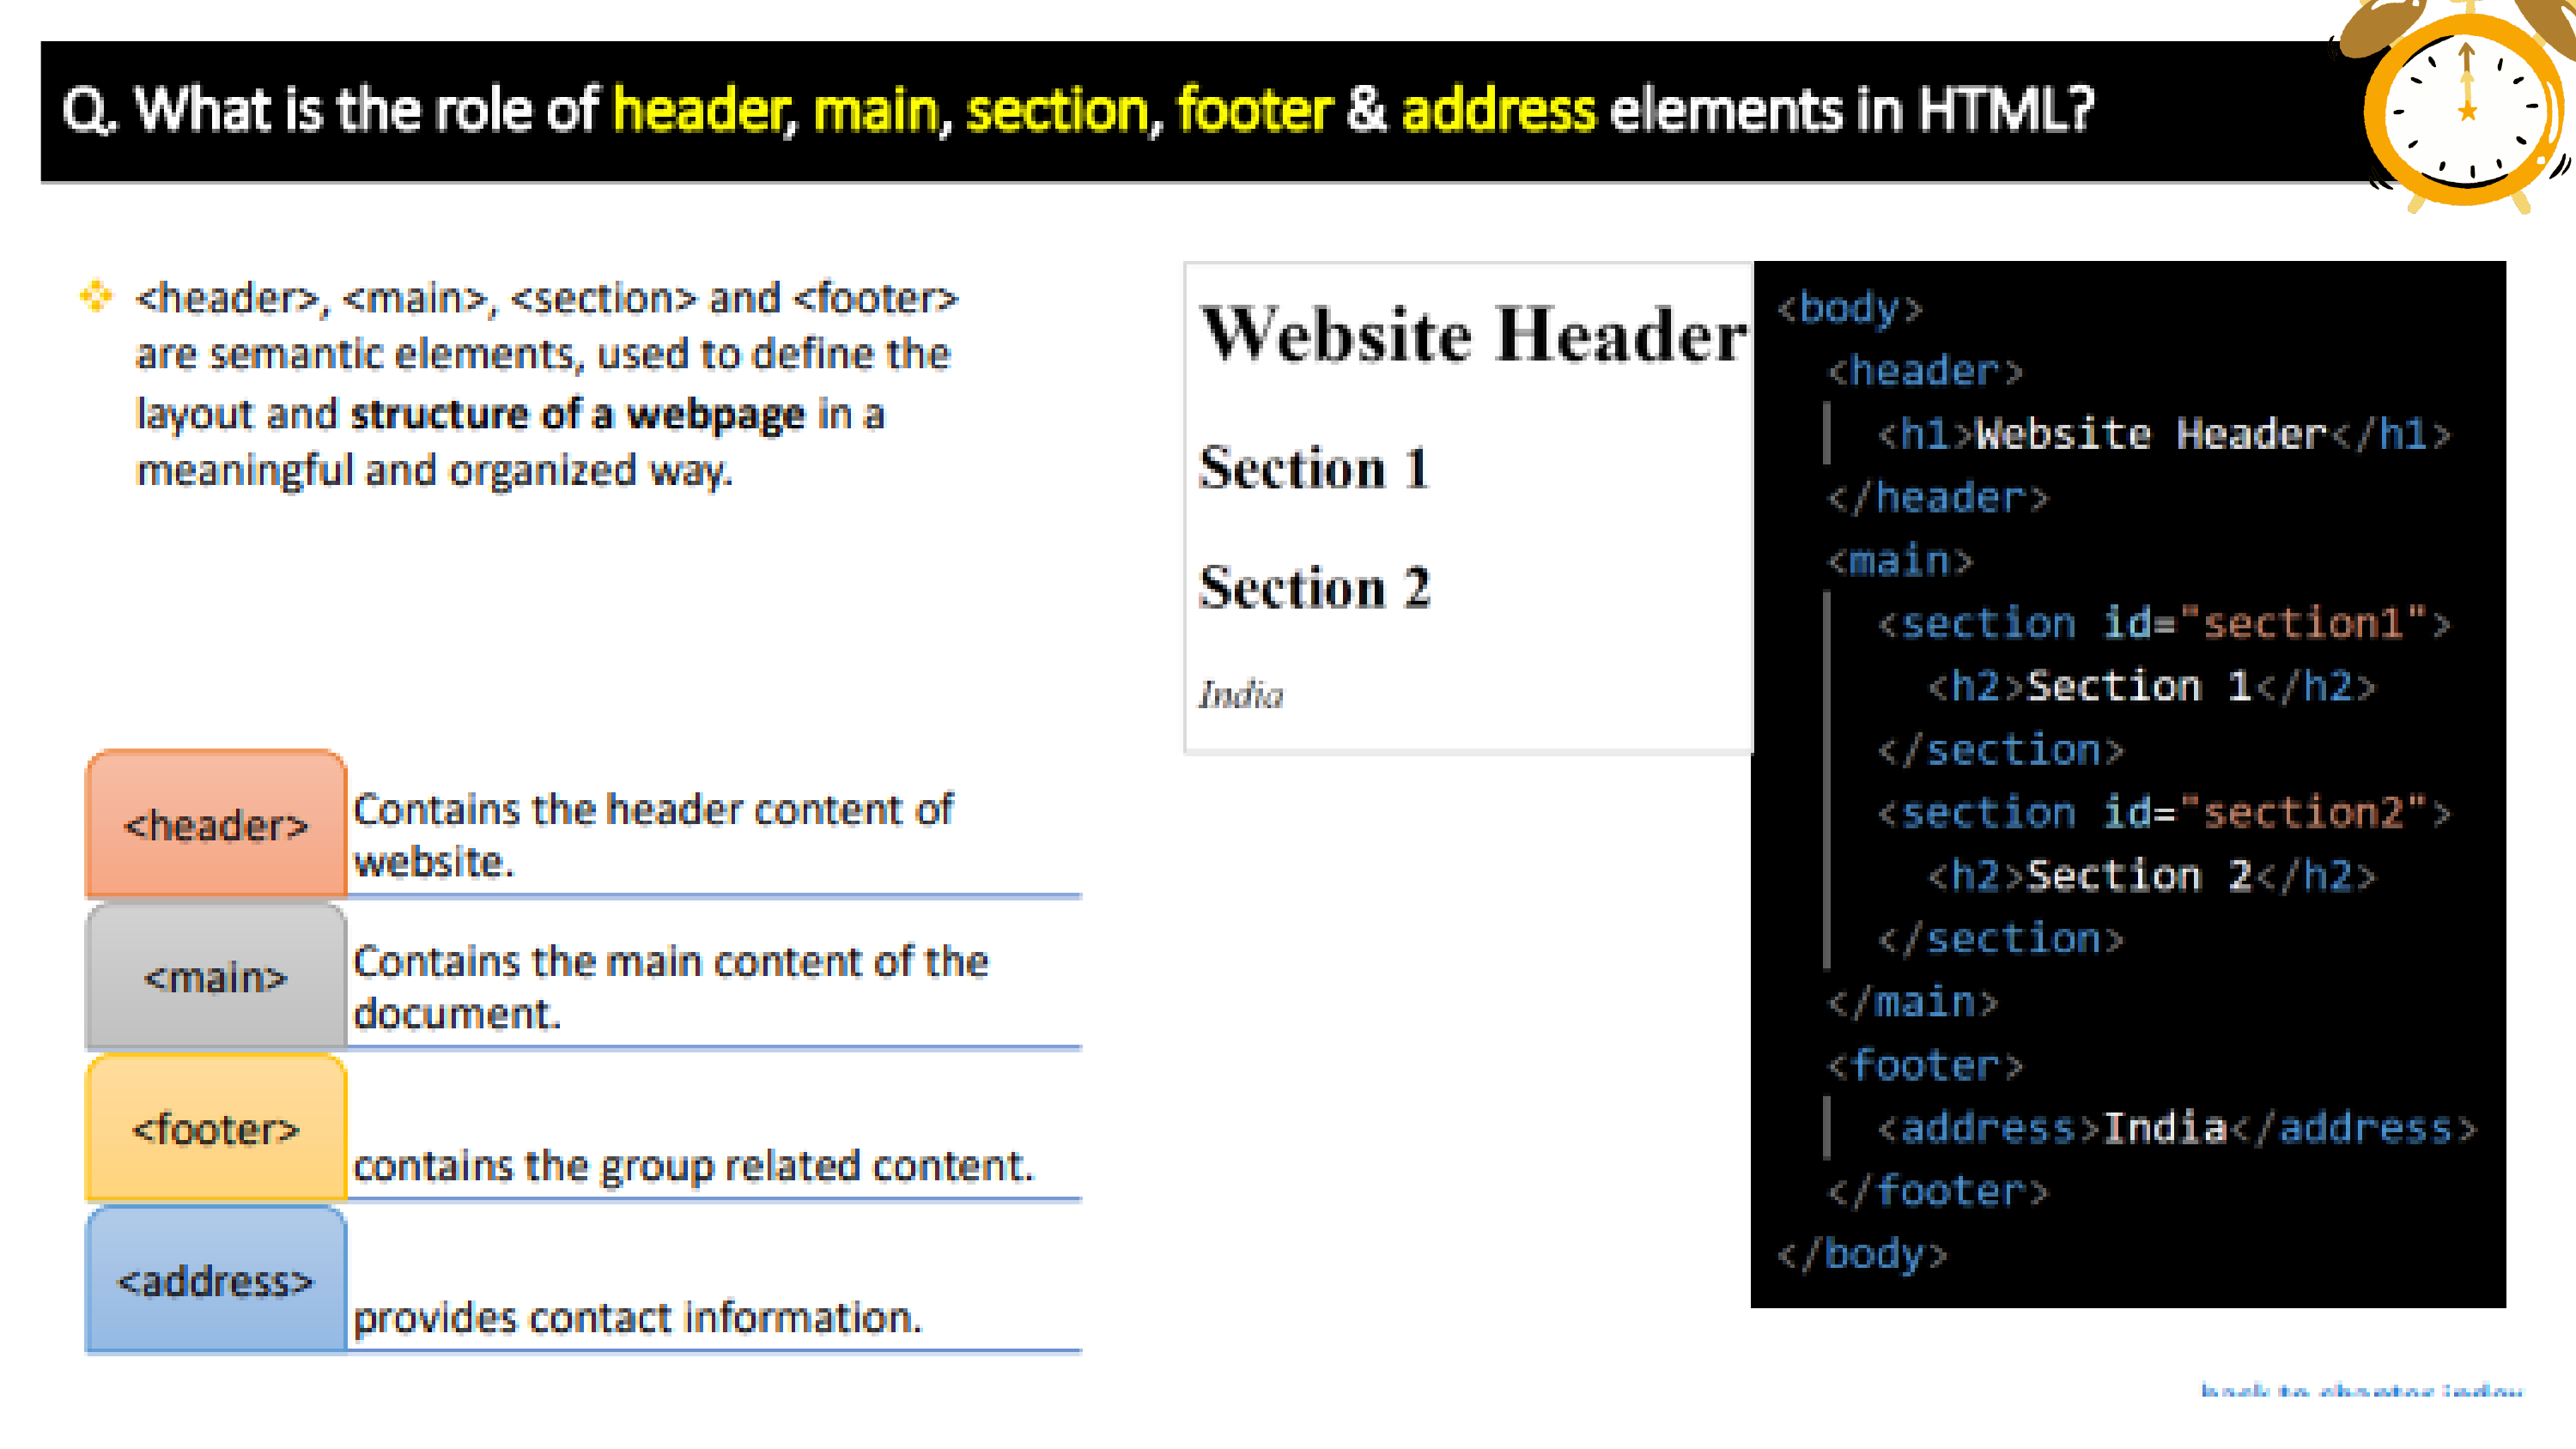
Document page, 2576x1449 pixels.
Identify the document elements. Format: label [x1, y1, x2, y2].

text_box [2327, 0, 2576, 215]
text_box [40, 41, 2530, 1397]
